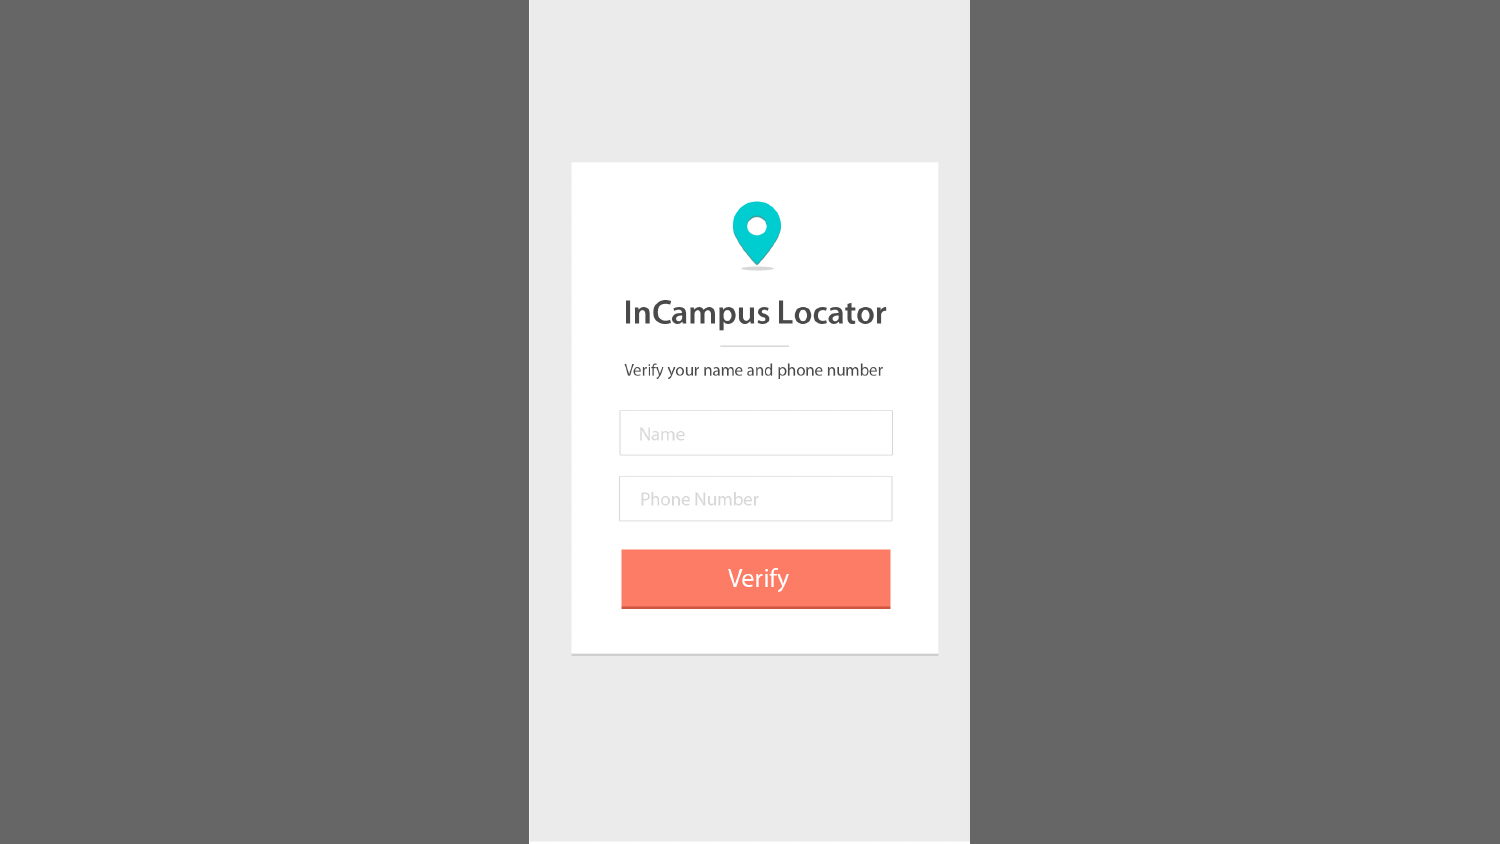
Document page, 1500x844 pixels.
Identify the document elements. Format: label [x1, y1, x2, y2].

picture [529, 0, 971, 844]
